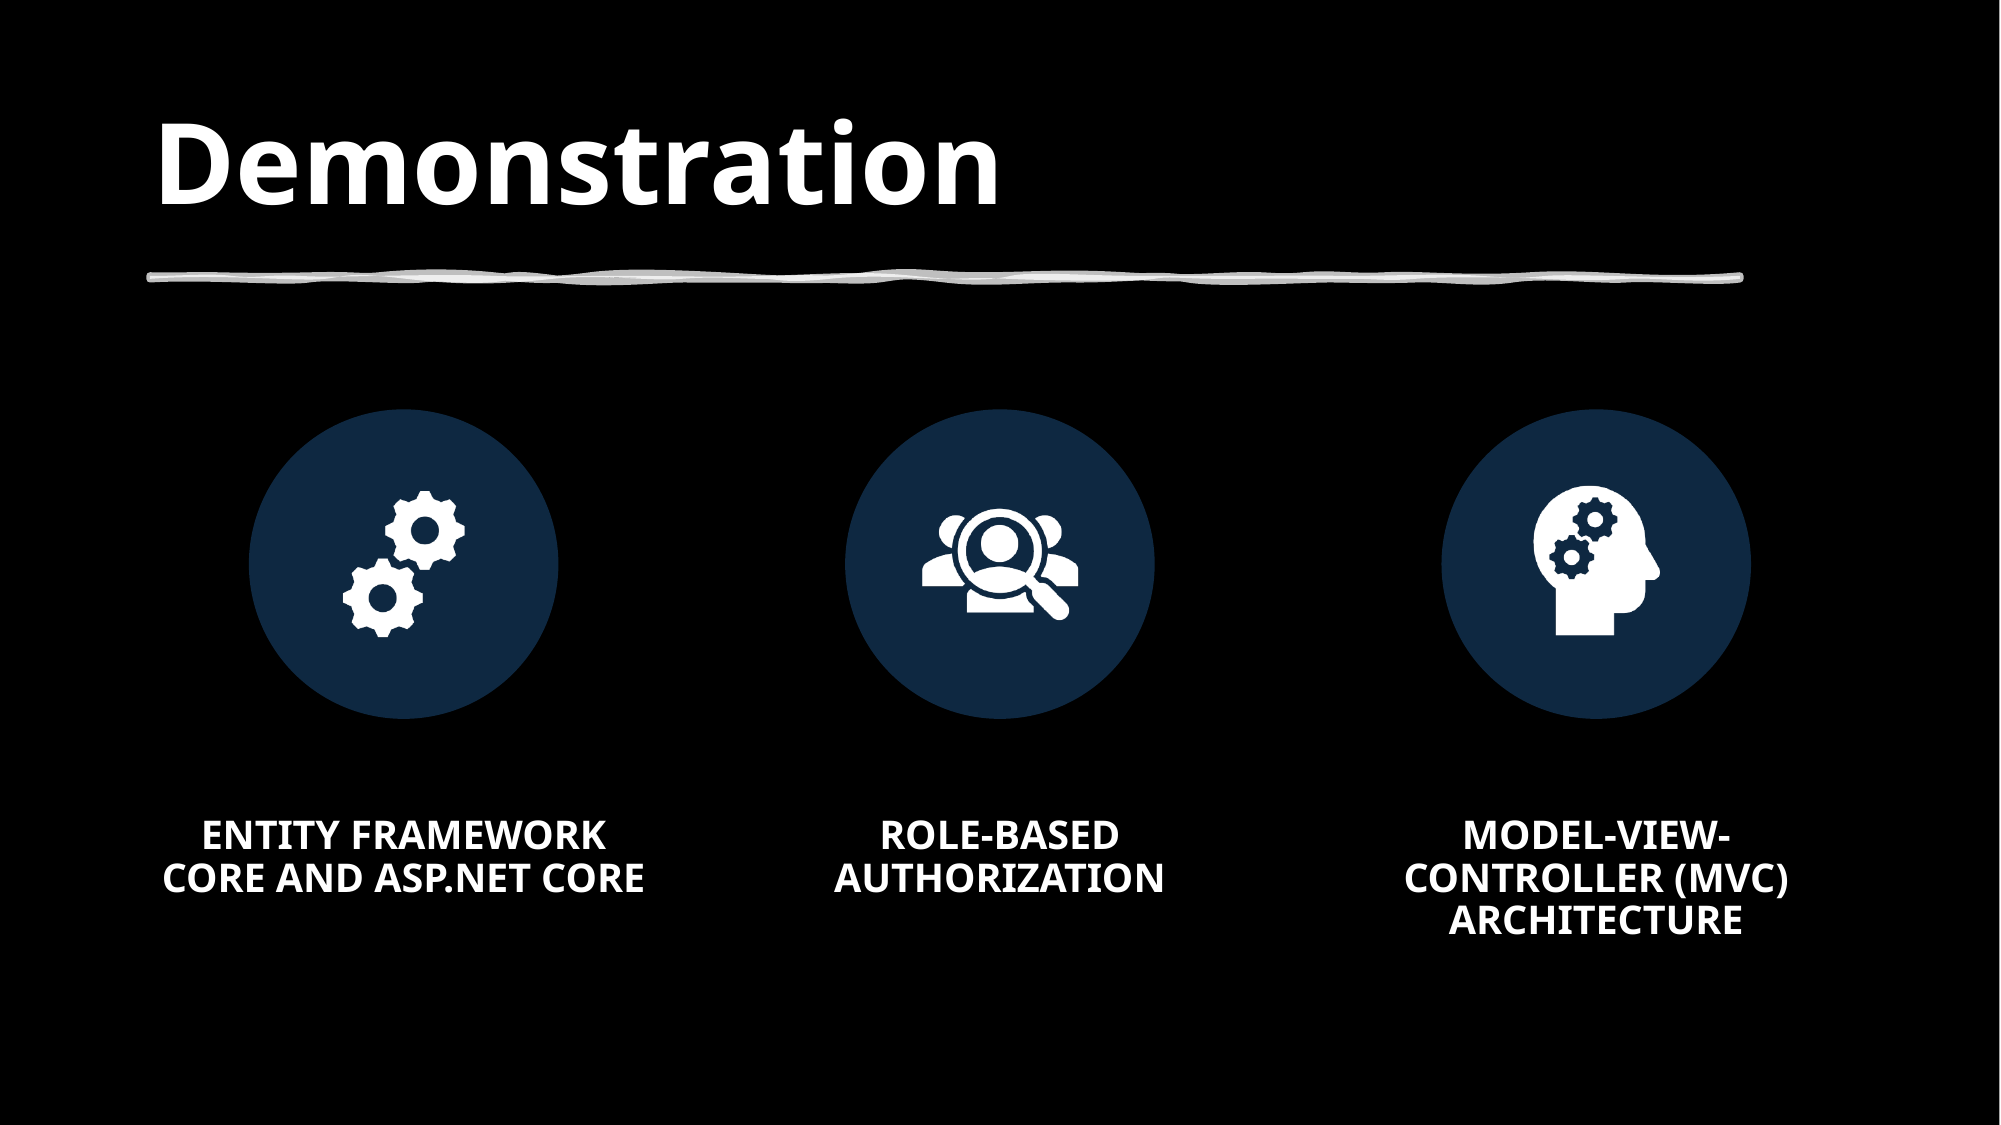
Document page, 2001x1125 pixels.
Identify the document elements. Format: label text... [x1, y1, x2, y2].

text_box Demonstration [137, 59, 1863, 278]
text_box [148, 271, 1742, 284]
text_box [0, 0, 2000, 1125]
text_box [136, 328, 1863, 1015]
